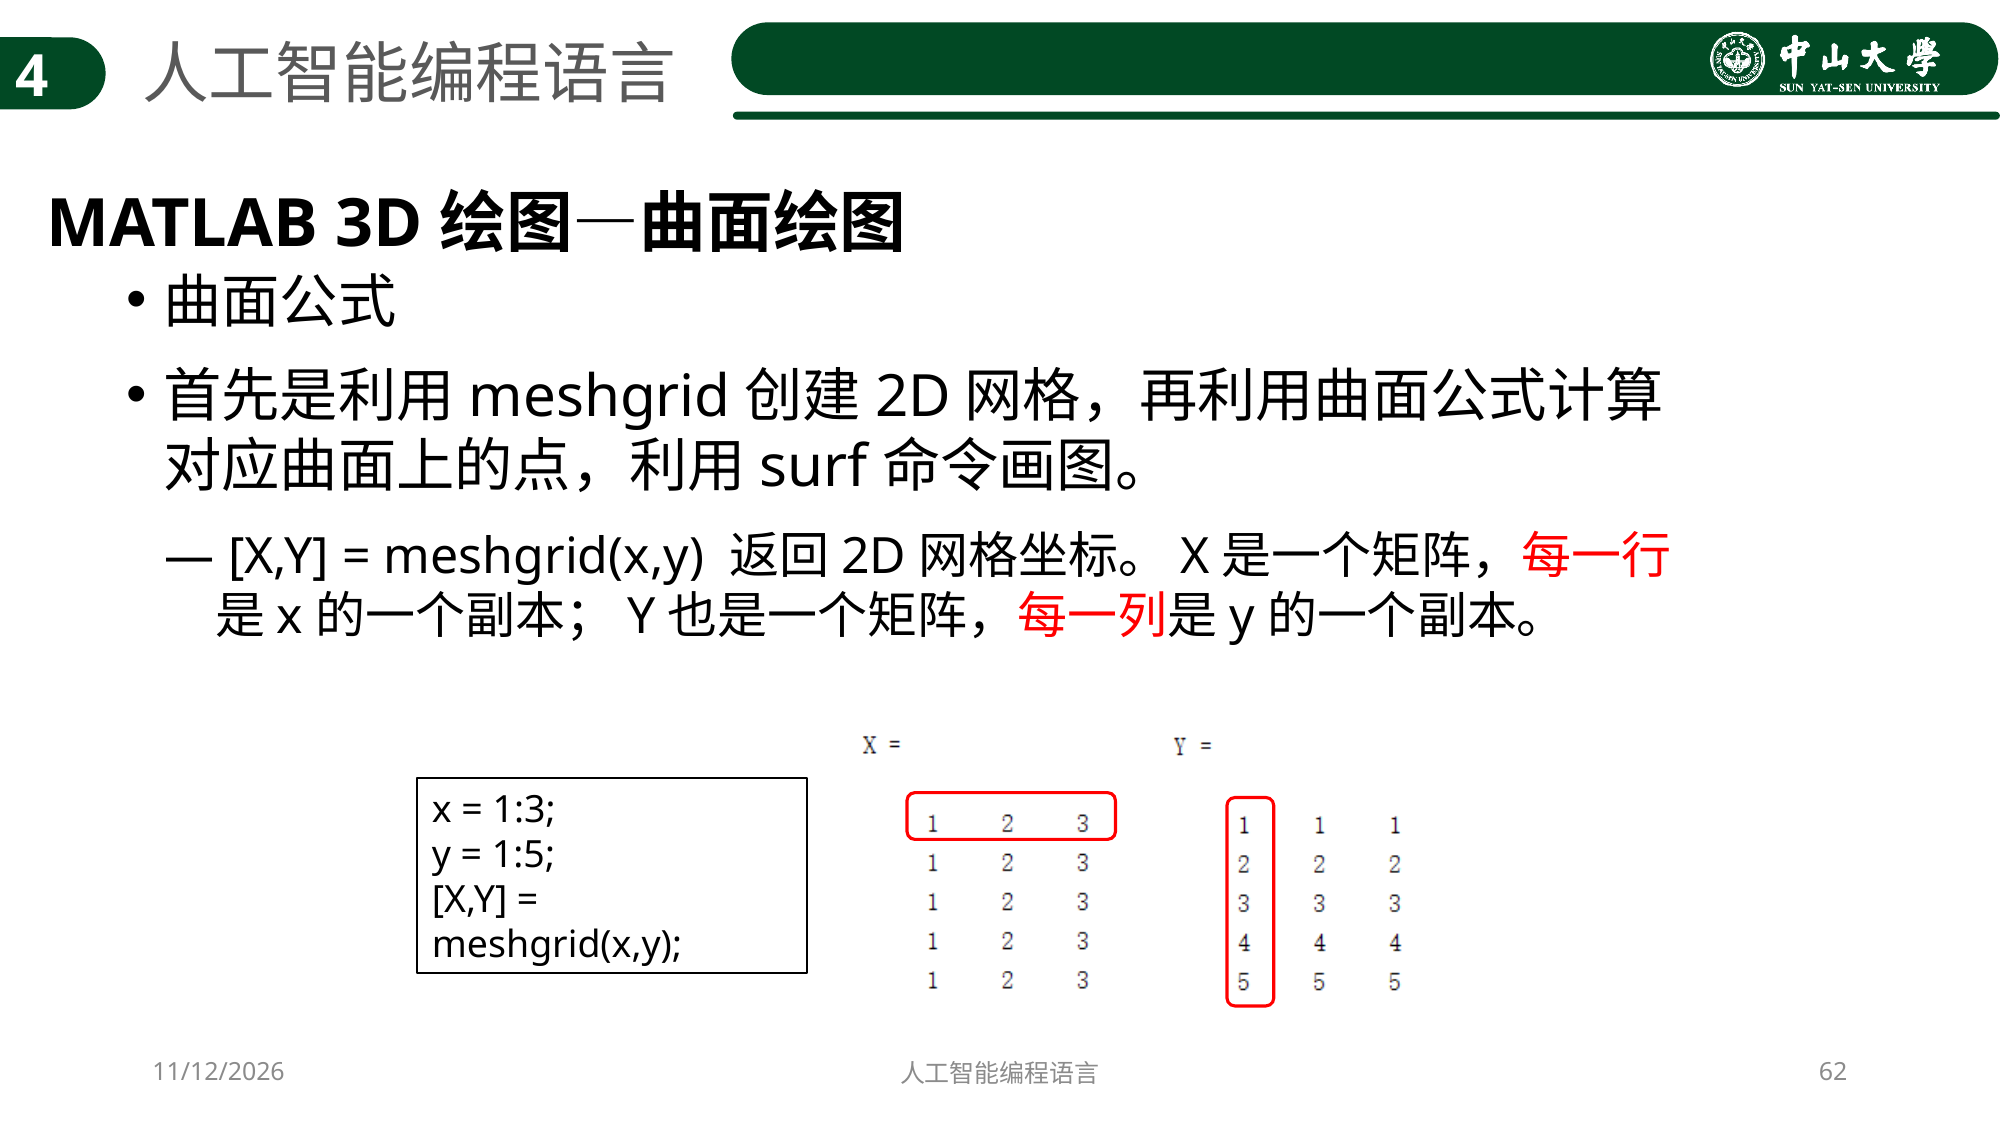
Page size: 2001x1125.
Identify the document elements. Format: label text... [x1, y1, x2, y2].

footer 人工智能编程语言 [662, 1042, 1338, 1103]
text_box [1227, 1003, 1274, 1007]
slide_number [137, 1042, 588, 1103]
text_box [731, 22, 2000, 120]
text_box MATLAB 3D绘图—曲面绘图 [31, 132, 1940, 268]
text_box 人工智能编程语言 [127, 23, 692, 119]
slide_number 62 [1412, 1042, 1863, 1103]
picture [1695, 18, 1969, 115]
picture [862, 724, 1116, 1006]
text_box x = 1:3; y = 1:5; [X,Y] = meshgrid(x,y); [417, 778, 807, 973]
picture [1170, 724, 1414, 1003]
text_box 4 [0, 36, 107, 111]
